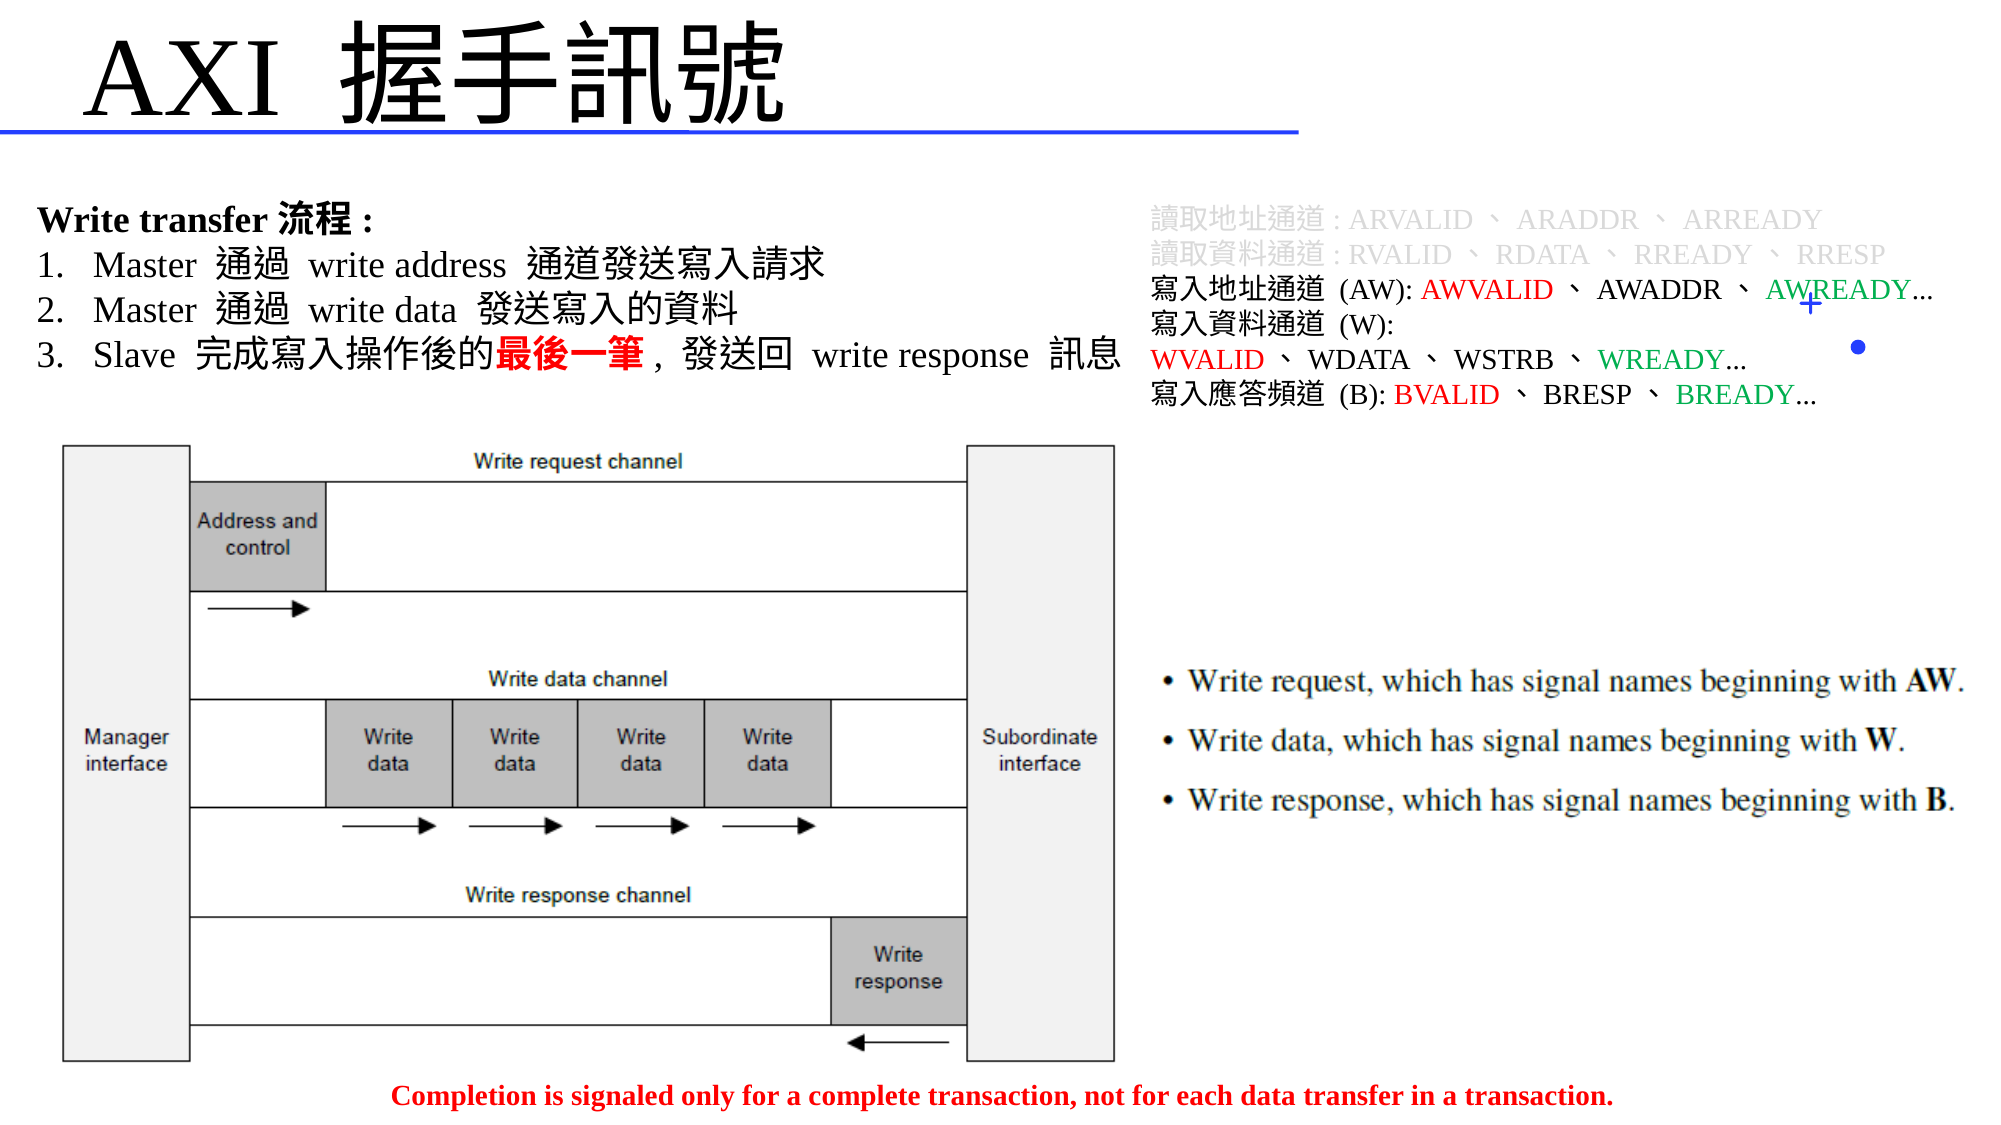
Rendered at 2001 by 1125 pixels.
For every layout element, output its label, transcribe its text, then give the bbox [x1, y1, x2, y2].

text_box Completion is signaled only for a complete transaction, not for each data transfer in a transaction. [375, 1069, 1687, 1120]
text_box Write transfer流程: Master 通過 write address 通道發送寫入請求 Master 通過 write data 發送寫入的資料 Slave 完成寫入操作後的最後一筆, 發送回 write response 訊息 [21, 188, 1239, 383]
text_box 讀取地址通道: ARVALID、ARADDR、ARREADY 讀取資料通道: RVALID、RDATA、RREADY、RRESP 寫入地址通道 (AW): AWVALID、AWADDR、AWREADY... 寫入資料通道 (W): WVALID、WDATA、WSTRB、WREADY... 寫入應答頻道 (B): BVALID、BRESP、BREADY... [1135, 193, 2000, 418]
picture [47, 425, 1965, 1070]
title AXI 握手訊號 [67, 0, 1083, 148]
